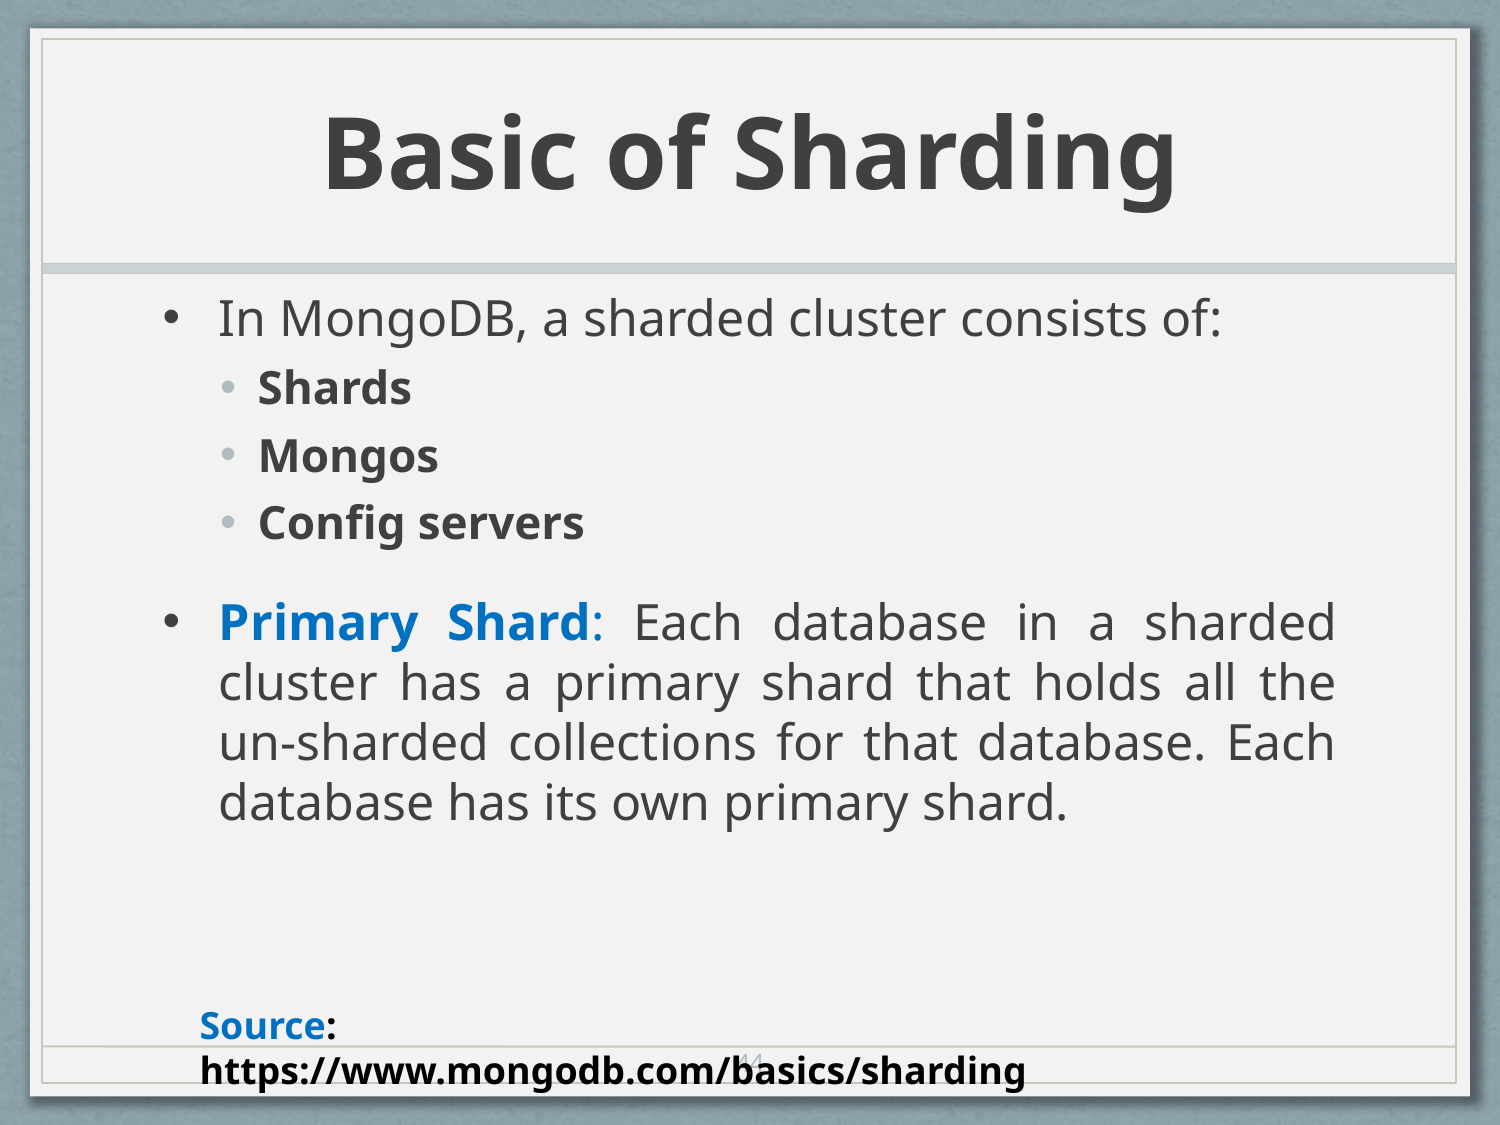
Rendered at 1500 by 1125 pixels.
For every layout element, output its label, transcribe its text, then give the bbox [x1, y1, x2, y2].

title Basic of Sharding [147, 40, 1353, 260]
list In MongoDB, a sharded cluster consists of: Shards Mongos Config servers Primary Shard: Each database in a sharded cluster has a primary shard that holds all the un-sharded collections for that database. Each database has its own primary shard. [147, 278, 1353, 995]
text_box Source: https://www.mongodb.com/basics/sharding [184, 994, 1183, 1100]
